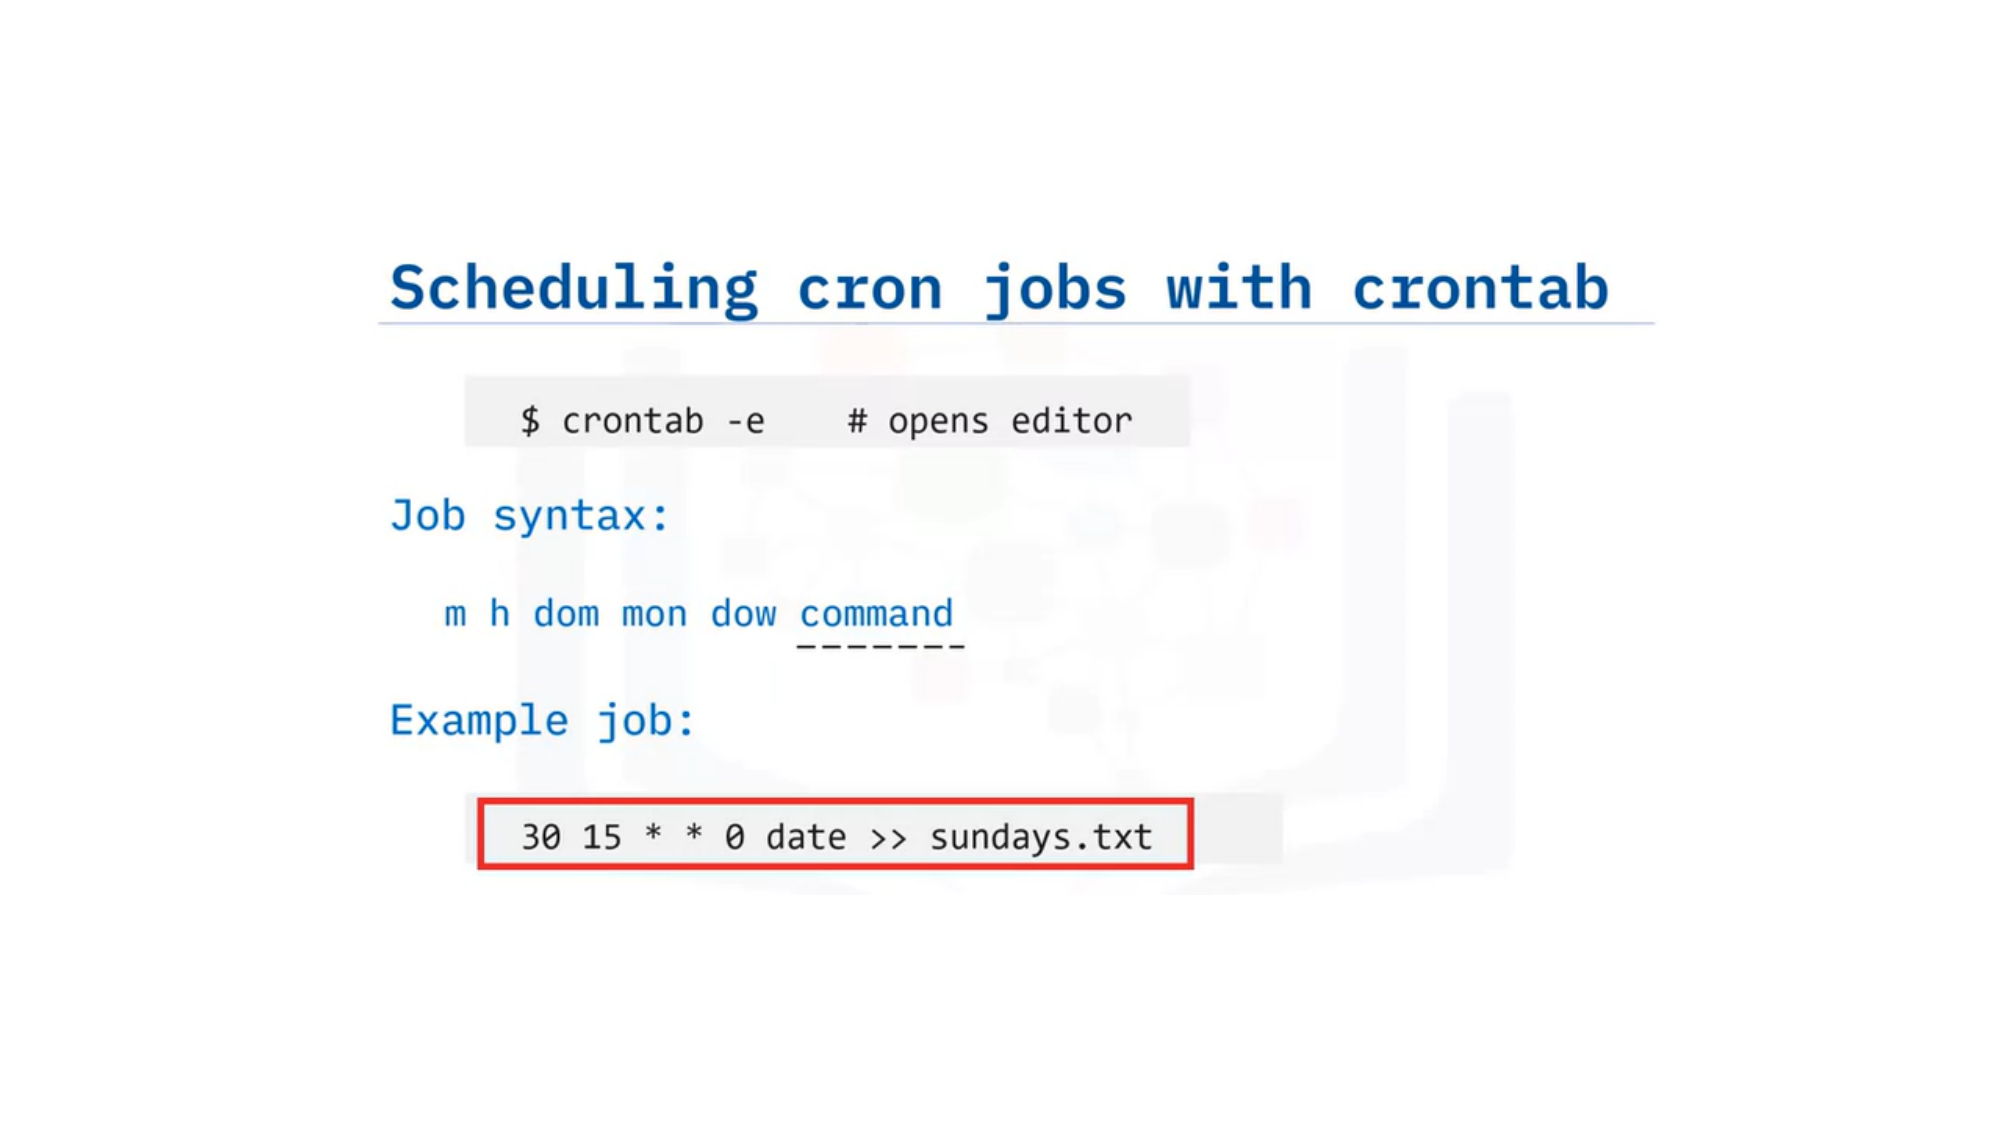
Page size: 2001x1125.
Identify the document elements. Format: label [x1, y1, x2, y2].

picture [339, 230, 1661, 895]
